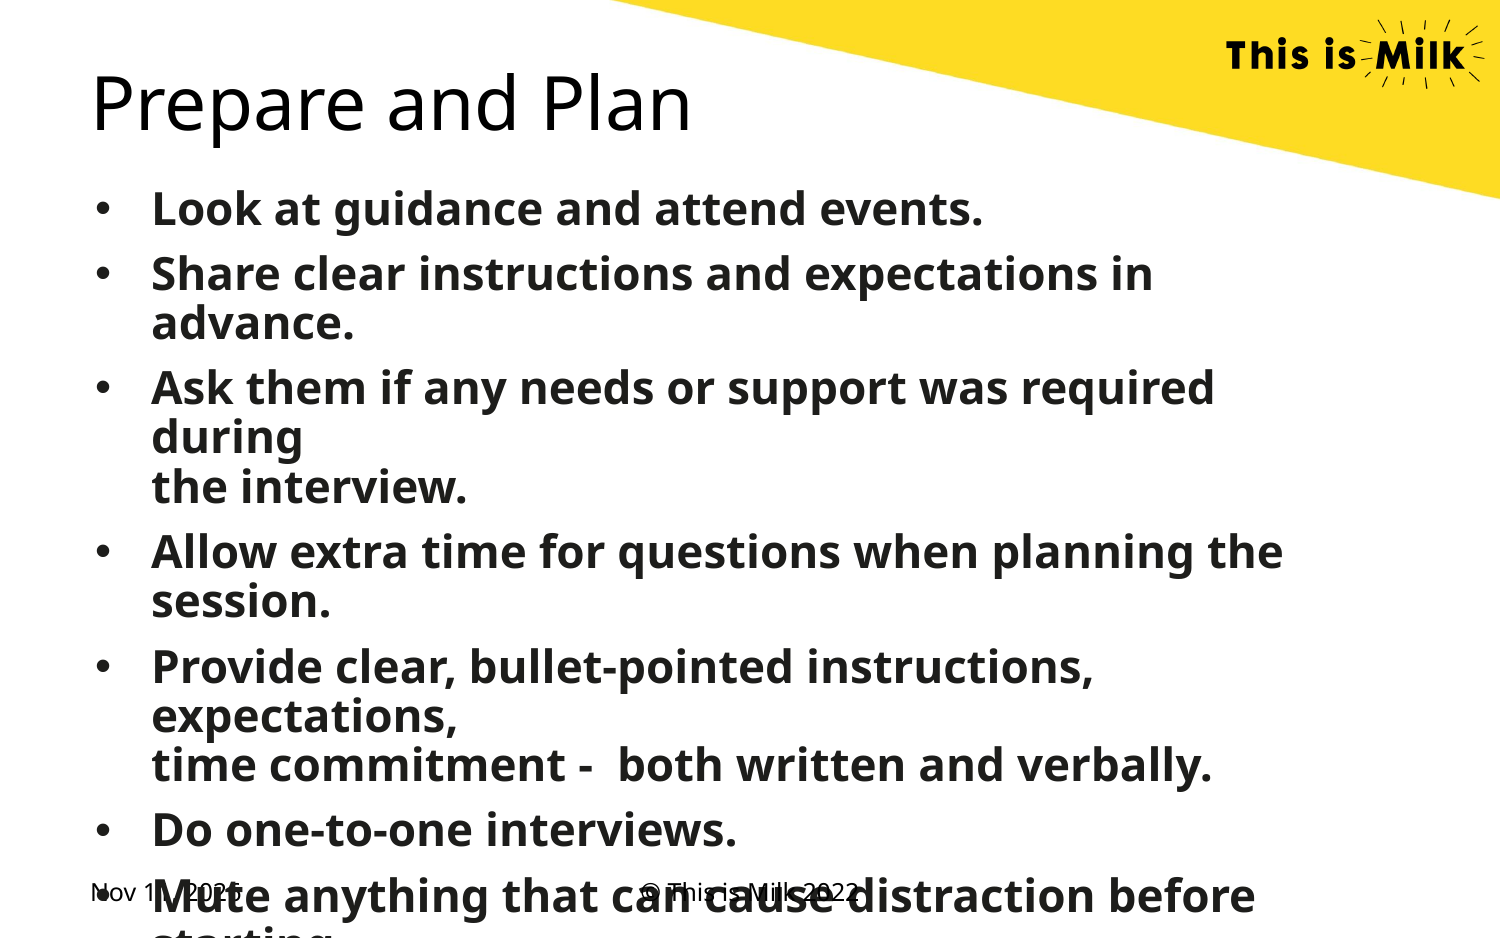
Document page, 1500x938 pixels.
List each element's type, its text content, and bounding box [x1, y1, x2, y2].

picture [306, 0, 1500, 938]
text_box © This is Milk 2022 [512, 868, 988, 919]
slide_number 9-Jun-22 [75, 868, 425, 919]
list Look at guidance and attend events. Share clear instructions and expectations in advance. Ask them if any needs or support was required during the interview. Allow extra time for questions when planning the session. Provide clear, bullet-pointed instructions, expectations, time commitment - both written and verbally. Do one-to-one interviews. Mute anything that can cause distraction before starting the interview. [42, 177, 1307, 344]
text_box Prepare and Plan [75, 58, 904, 155]
